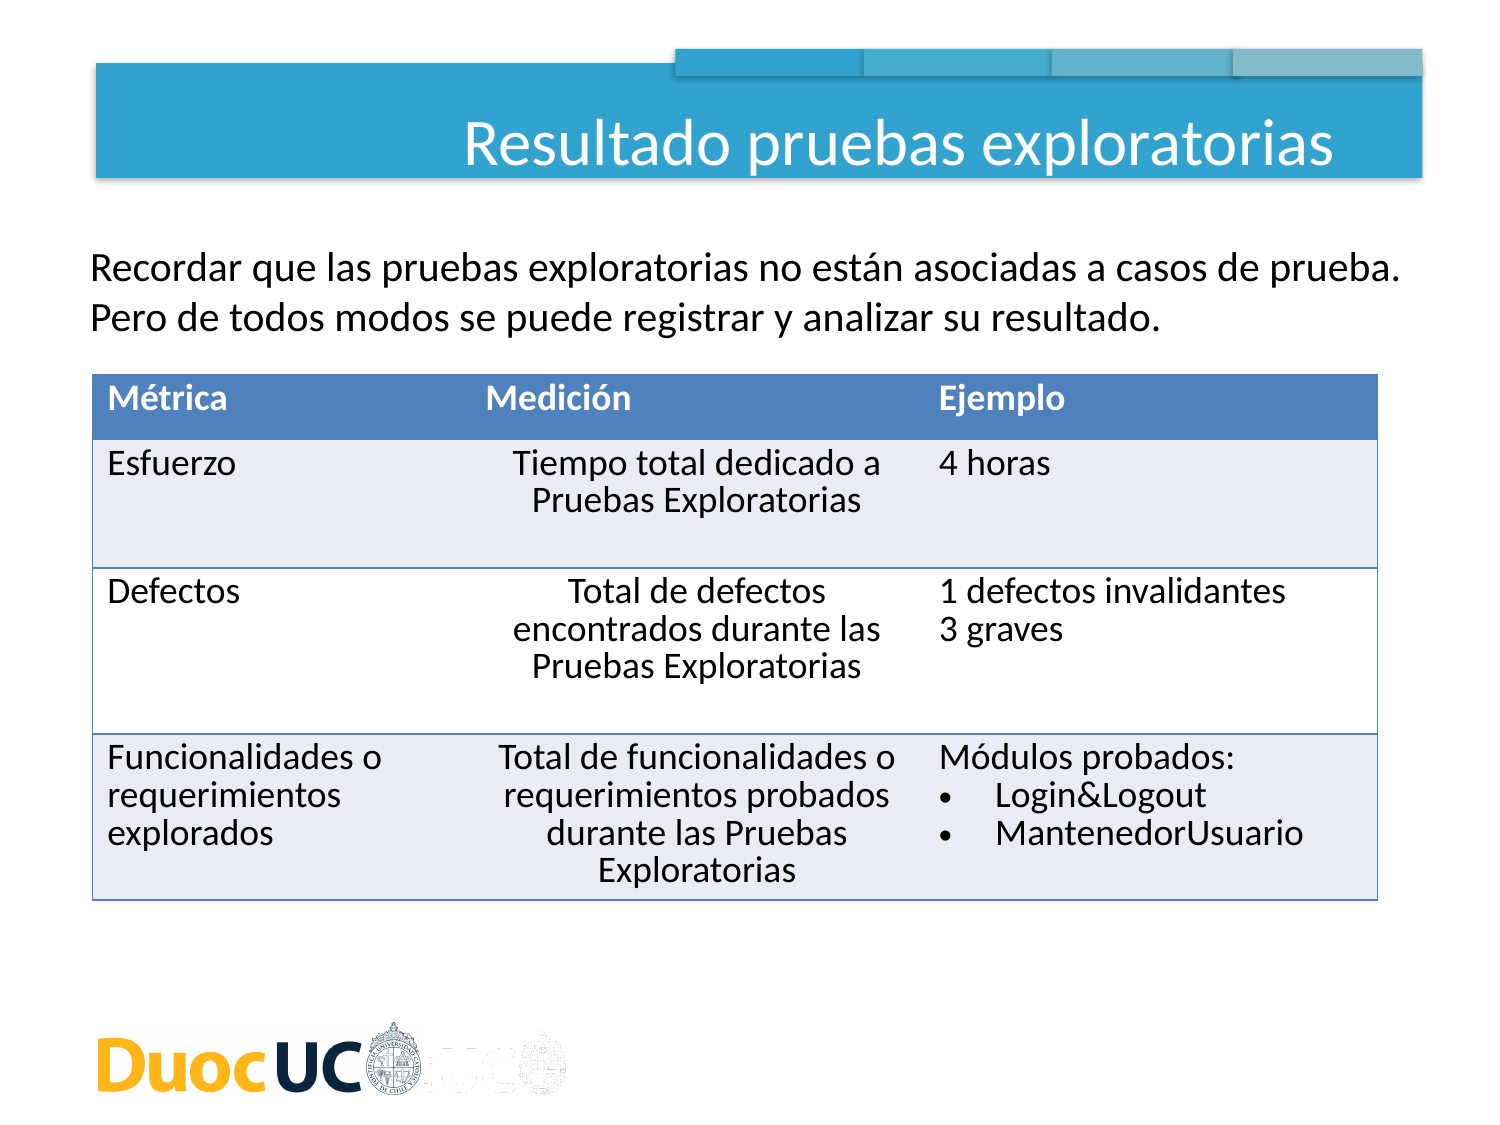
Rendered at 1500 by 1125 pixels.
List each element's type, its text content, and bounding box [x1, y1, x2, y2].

table_cell Tiempo total dedicado a Pruebas Exploratorias [470, 440, 924, 567]
title Resultado pruebas exploratorias [0, 45, 1350, 233]
table_cell 4 horas [924, 440, 1377, 567]
list Recordar que las pruebas exploratorias no están asociadas a casos de prueba. Pero de todos modos se puede registrar y analizar su resultado. [75, 242, 1425, 400]
table_cell Esfuerzo [93, 440, 470, 567]
table_cell Funcionalidades o requerimientos explorados [93, 735, 470, 899]
table_header Métrica [93, 400, 470, 439]
table_cell Total de funcionalidades o requerimientos probados durante las Pruebas Exploratorias [470, 735, 924, 899]
table_header Ejemplo [924, 400, 1377, 439]
table_cell Total de defectos encontrados durante las Pruebas Exploratorias [470, 569, 924, 733]
table_cell Defectos [93, 569, 470, 733]
table_cell 1 defectos invalidantes 3 graves [924, 569, 1377, 733]
table_header Medición [470, 400, 924, 439]
table_cell Módulos probados: Login&Logout MantenedorUsuario [924, 735, 1377, 899]
picture [96, 1021, 566, 1095]
